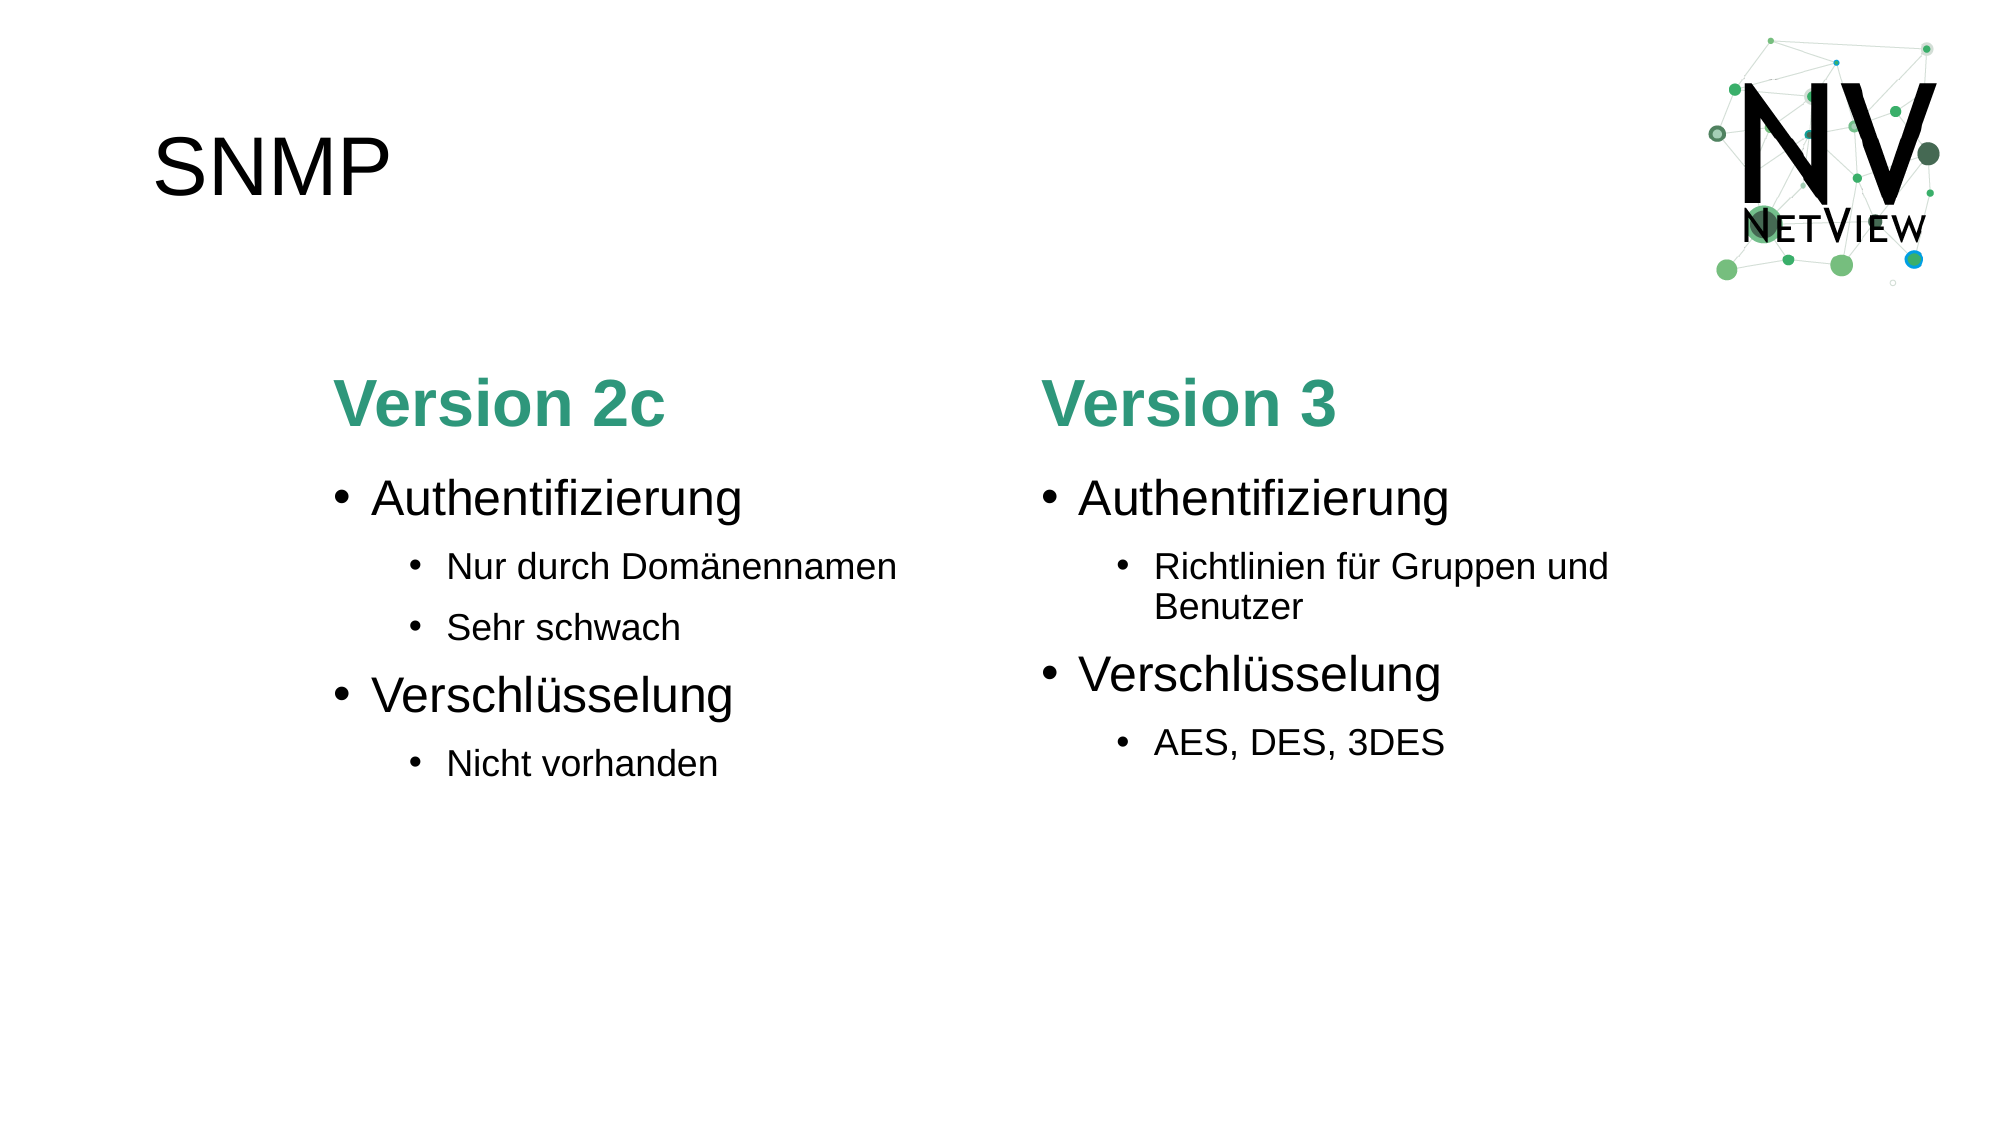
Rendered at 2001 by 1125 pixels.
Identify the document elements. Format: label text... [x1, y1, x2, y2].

list Authentifizierung Nur durch Domänennamen Sehr schwach Verschlüsselung Nicht vorhanden [318, 464, 982, 1113]
list Authentifizierung Richtlinien für Gruppen und Benutzer Verschlüsselung AES, DES, 3DES [1026, 464, 1690, 1113]
list Version 2c [318, 342, 982, 448]
picture [1685, 21, 1981, 316]
title SNMP [137, 59, 1685, 278]
list Version 3 [1026, 342, 1690, 448]
